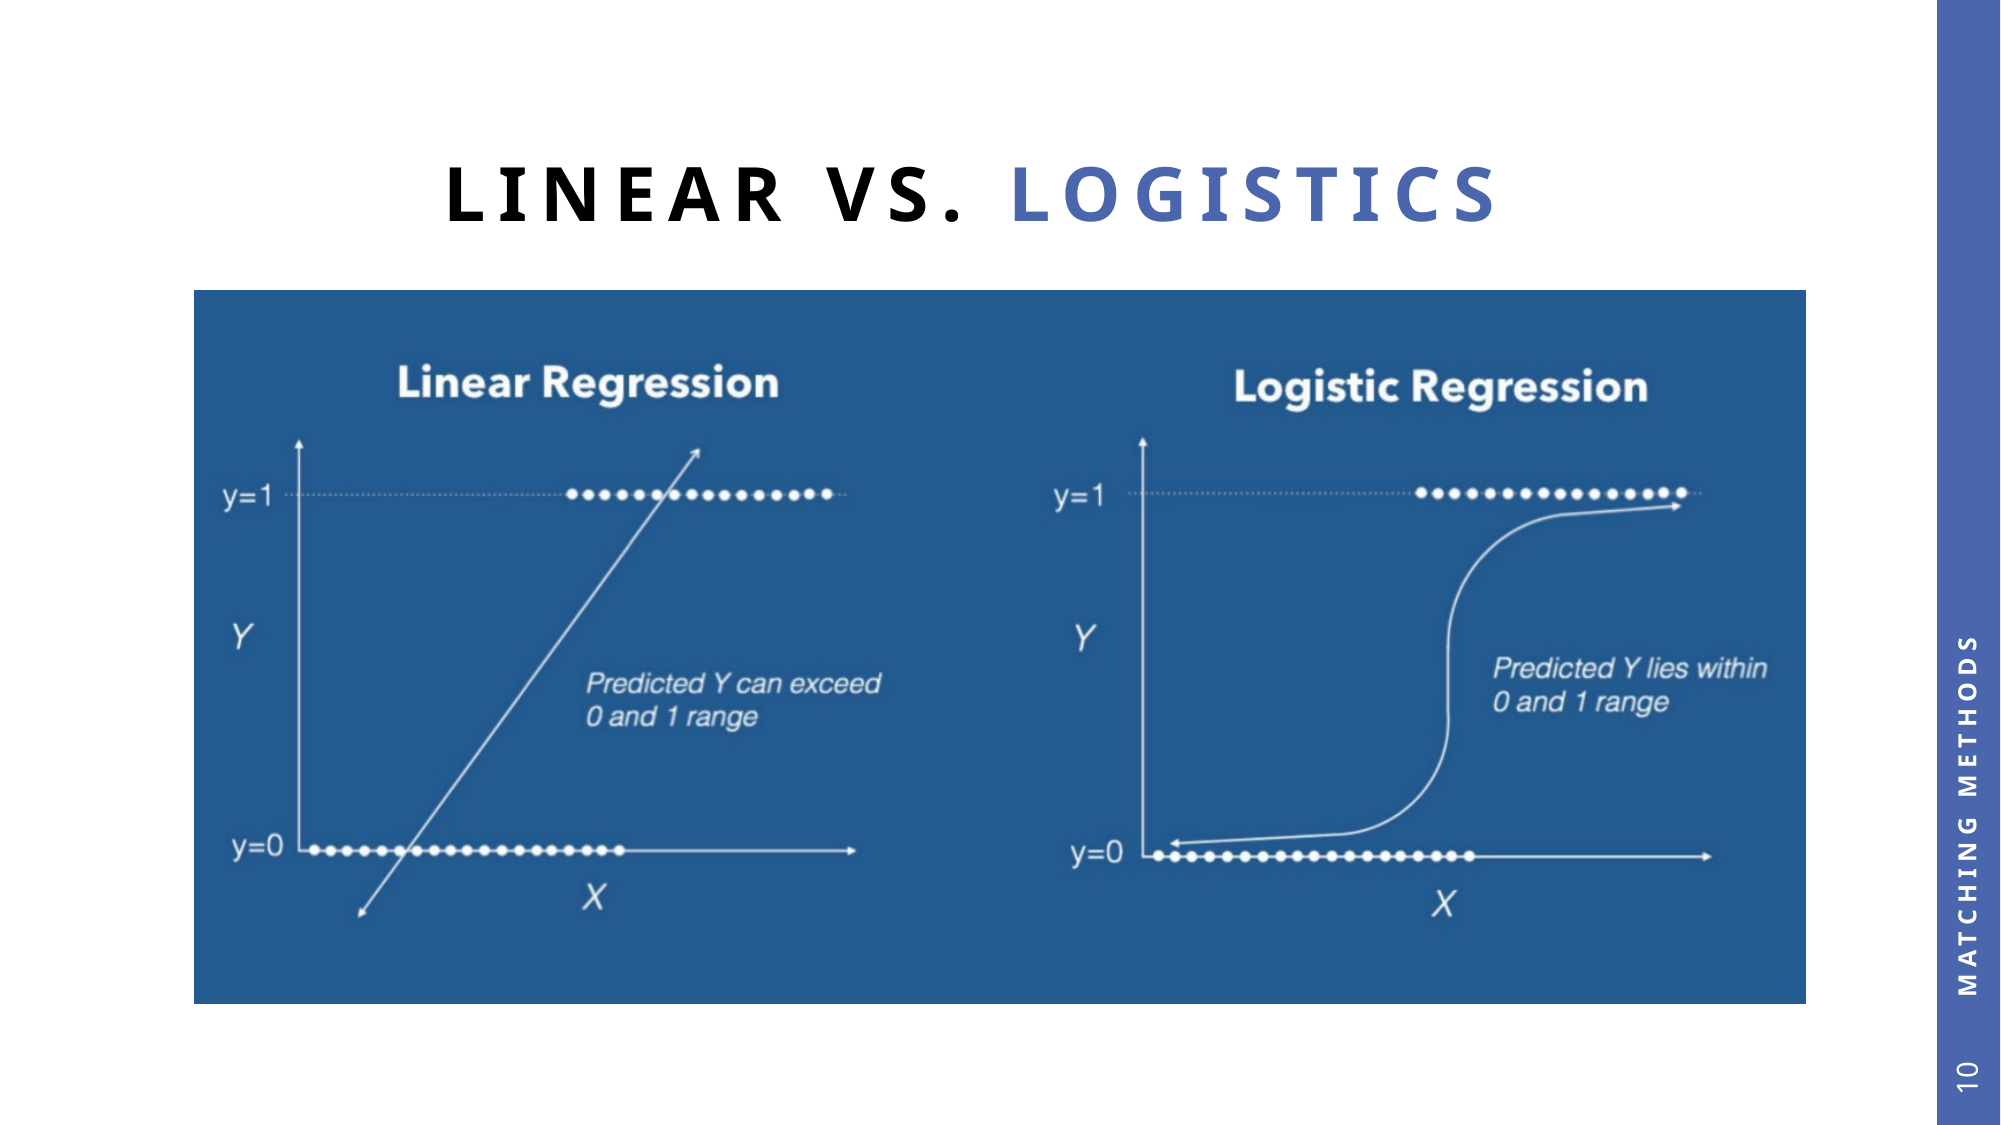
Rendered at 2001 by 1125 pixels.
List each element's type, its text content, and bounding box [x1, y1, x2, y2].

title Linear vs. Logistics [139, 143, 1800, 251]
slide_number 10 [1937, 1032, 2000, 1125]
footer MATCHING METHODS [1937, 0, 2000, 1032]
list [194, 290, 1806, 1004]
